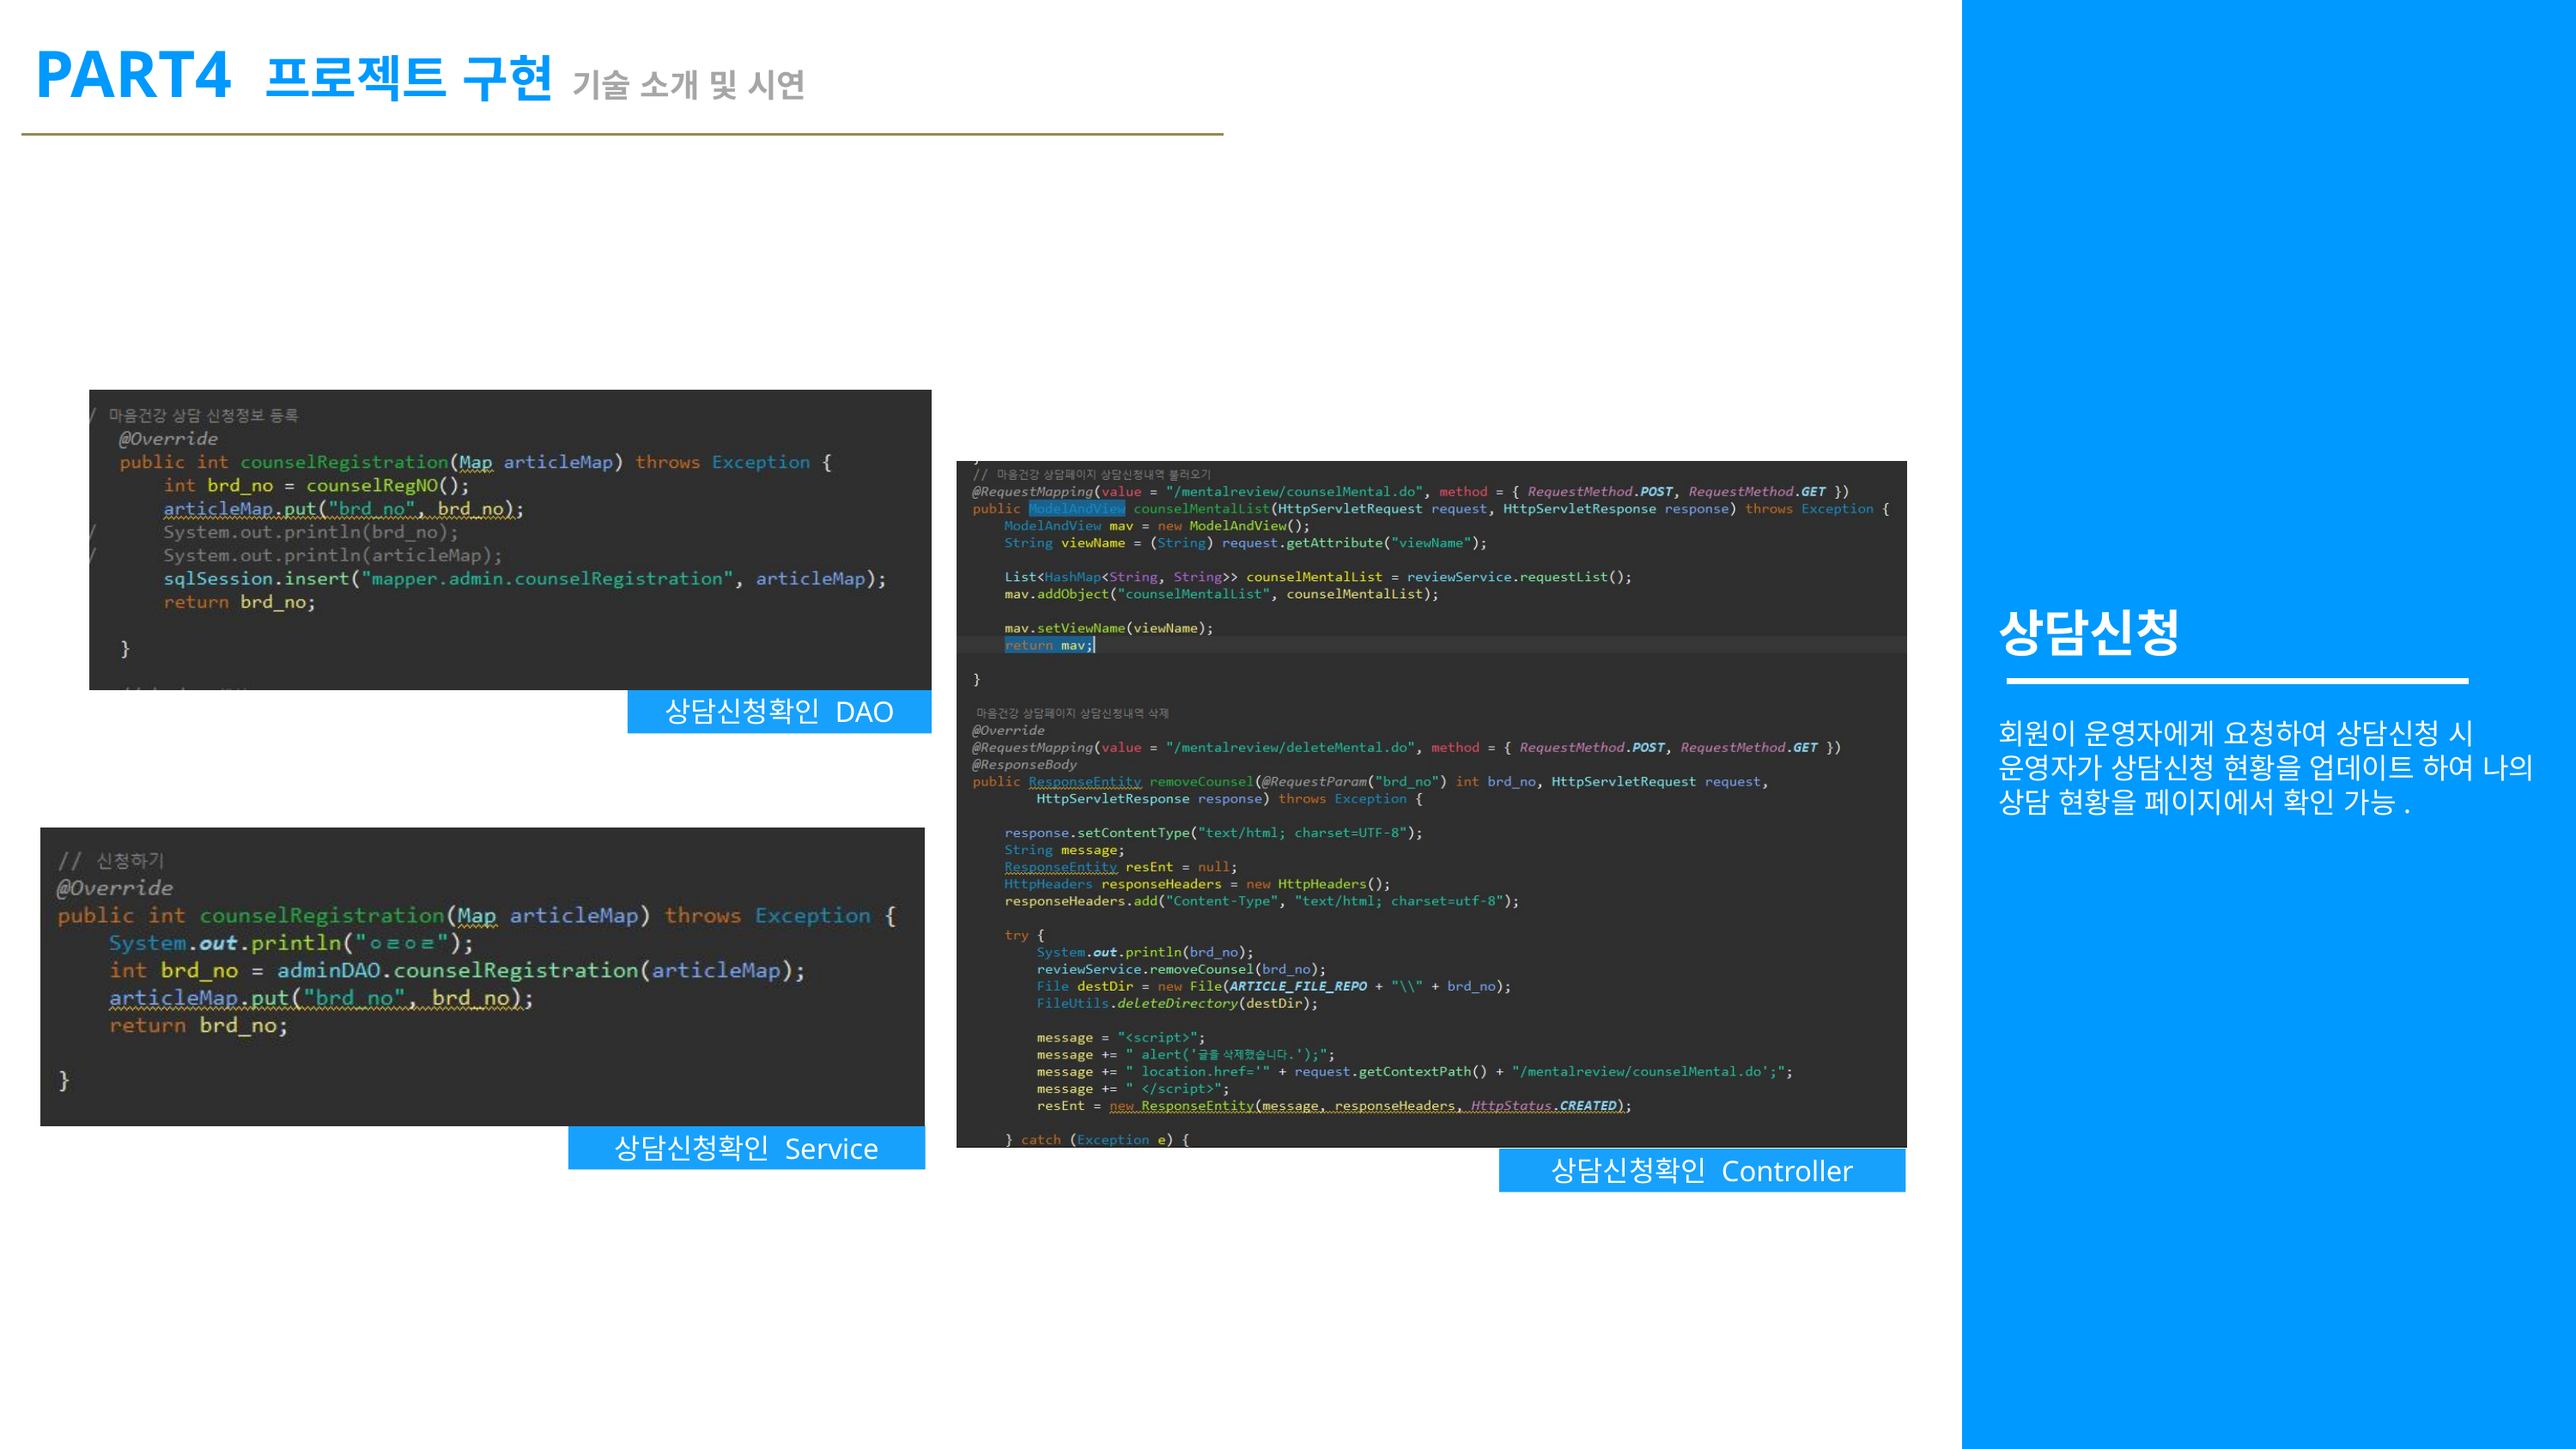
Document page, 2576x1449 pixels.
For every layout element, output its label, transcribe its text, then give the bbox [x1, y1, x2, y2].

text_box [89, 390, 933, 734]
text_box [1962, 0, 2576, 1449]
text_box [40, 827, 926, 1170]
text_box 상담신청 [1985, 595, 2482, 669]
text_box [957, 460, 1907, 1192]
text_box PART4 프로젝트 구현 기술 소개 및 시연 [21, 27, 1610, 117]
text_box 회원이 운영자에게 요청하여 상담신청 시 운영자가 상담신청 현황을 업데이트 하여 나의 상담 현황을 페이지에서 확인 가능. [1985, 709, 2568, 826]
